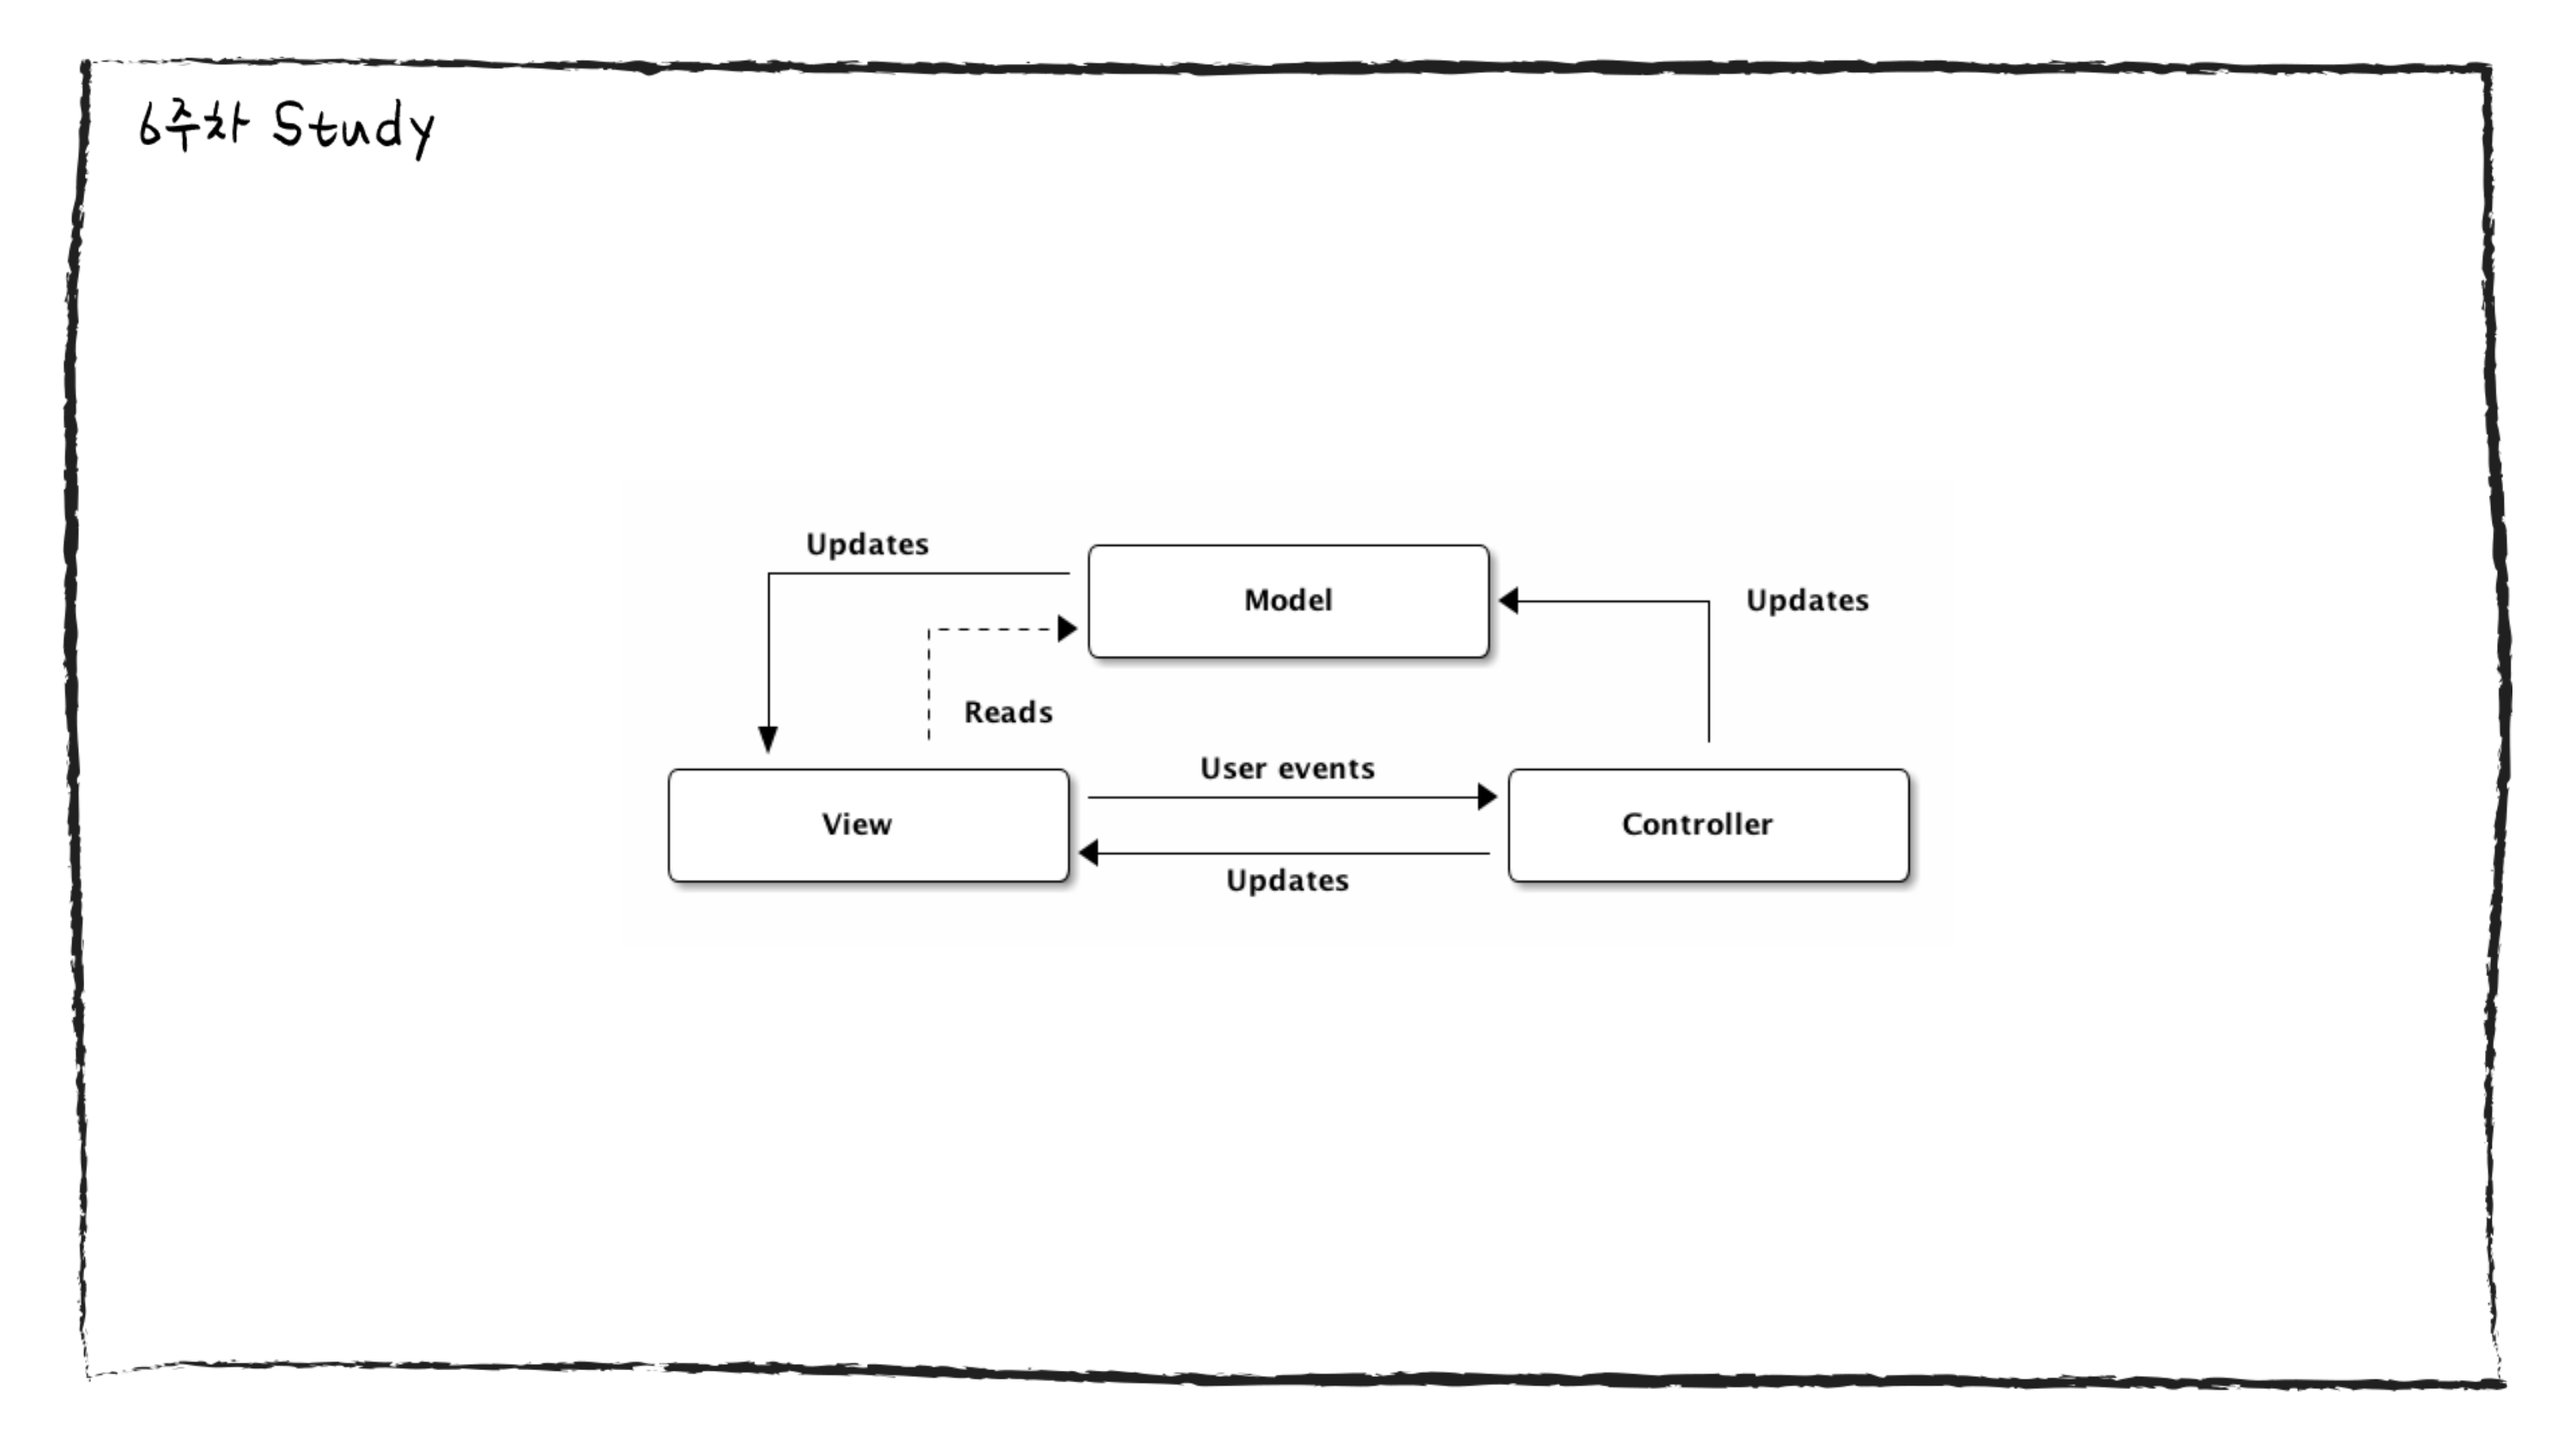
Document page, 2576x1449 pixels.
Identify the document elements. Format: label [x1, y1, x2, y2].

picture [574, 425, 2001, 1023]
text_box [63, 56, 2513, 1392]
picture [0, 70, 458, 193]
